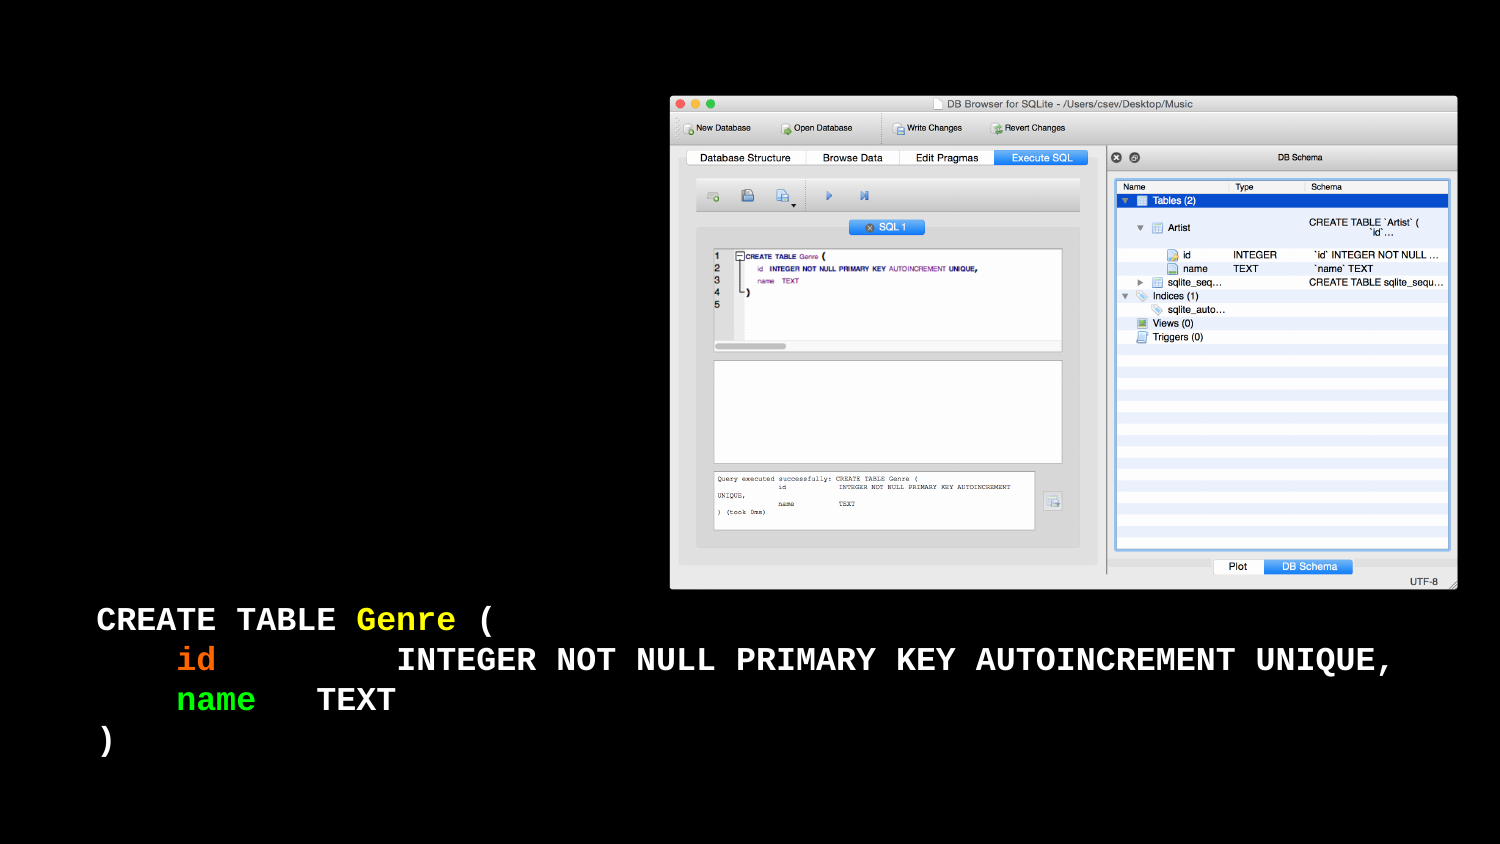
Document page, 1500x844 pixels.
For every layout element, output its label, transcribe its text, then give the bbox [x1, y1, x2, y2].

picture [627, 71, 1500, 651]
text_box CREATE TABLE Genre ( id INTEGER NOT NULL PRIMARY KEY AUTOINCREMENT UNIQUE, name TEXT ) [88, 593, 1454, 784]
